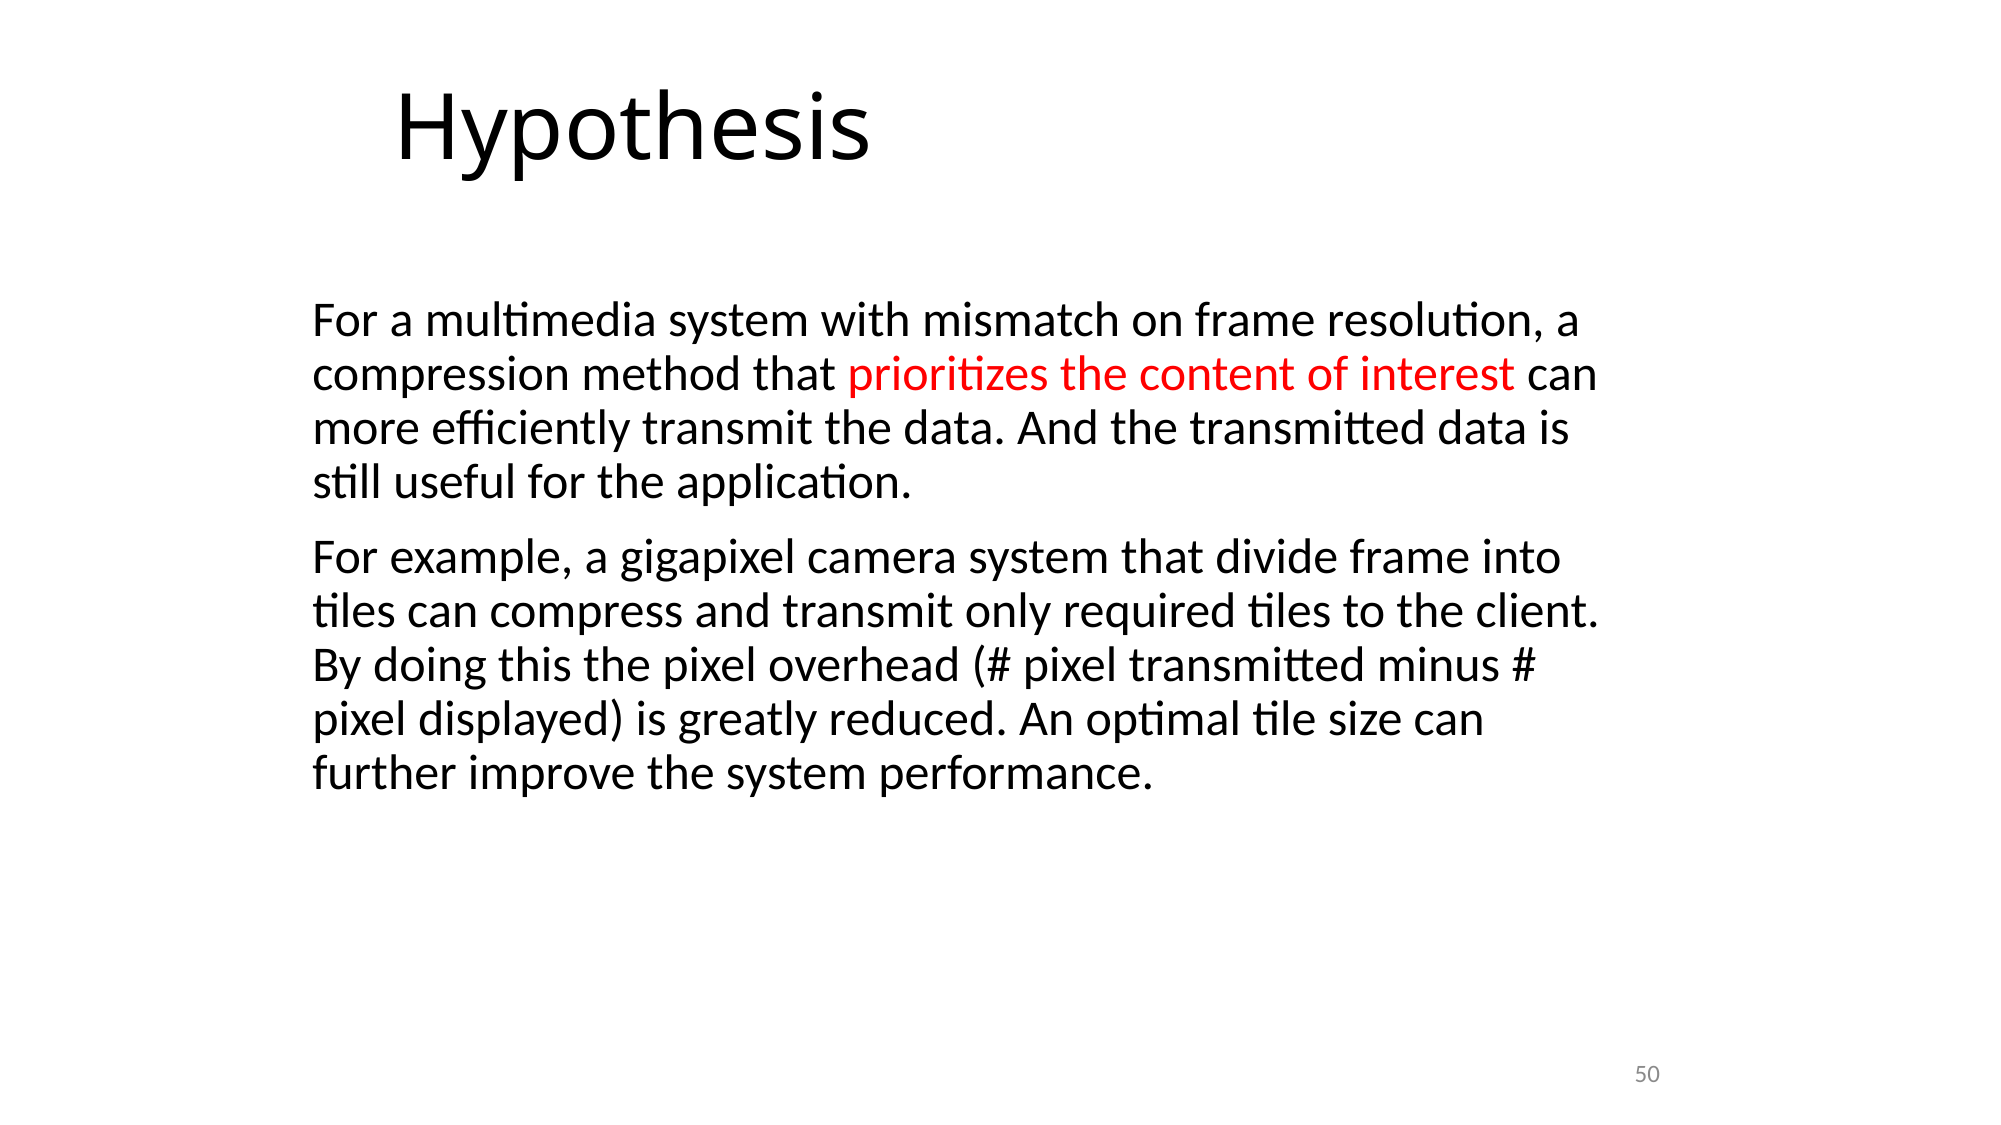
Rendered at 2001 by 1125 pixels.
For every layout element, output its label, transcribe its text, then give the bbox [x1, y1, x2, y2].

text_box Hypothesis [249, 1, 1017, 245]
subtitle For a multimedia system with mismatch on frame resolution, a compression method that prioritizes the content of interest can more efficiently transmit the data. And the transmitted data is still useful for the application. For example, a gigapixel camera system that divide frame into tiles can compress and transmit only required tiles to the client. By doing this the pixel overhead (# pixel transmitted minus # pixel displayed) is greatly reduced. An optimal tile size can further improve the system performance. [297, 286, 1638, 670]
slide_number 50 [1325, 1042, 1675, 1103]
